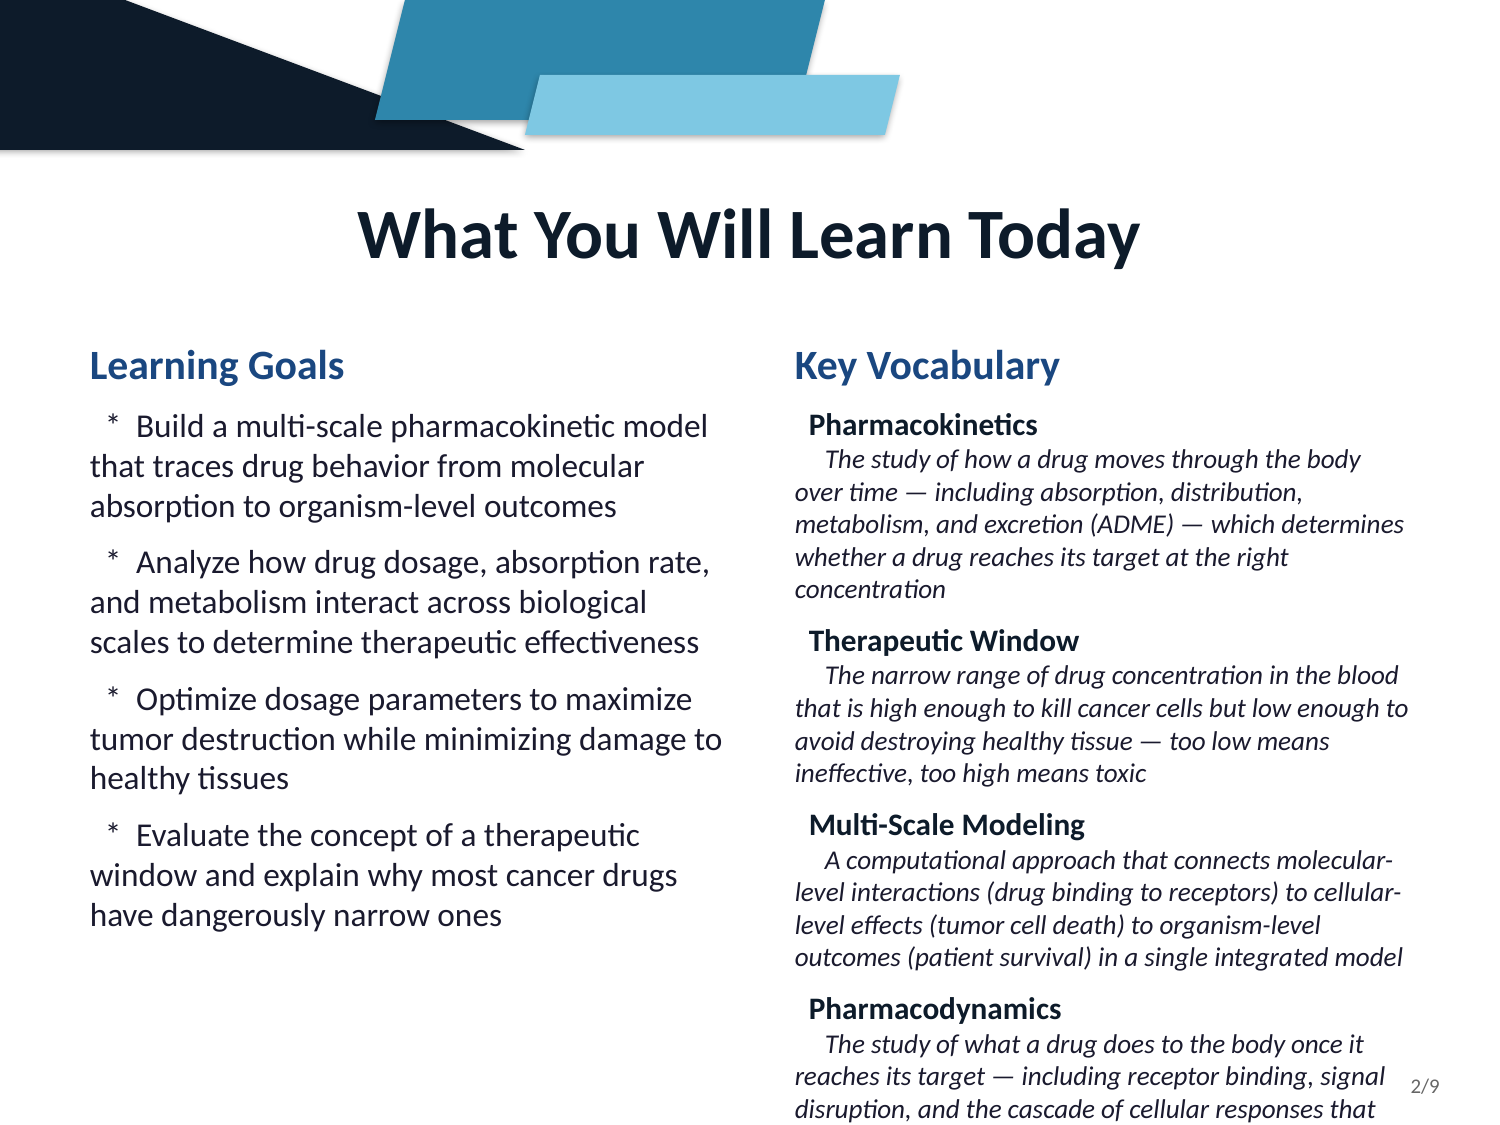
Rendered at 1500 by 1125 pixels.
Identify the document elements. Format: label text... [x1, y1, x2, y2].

text_box Key Vocabulary Pharmacokinetics The study of how a drug moves through the body over time — including absorption, distribution, metabolism, and excretion (ADME) — which determines whether a drug reaches its target at the right concentration Therapeutic Window The narrow range of drug concentration in the blood that is high enough to kill cancer cells but low enough to avoid destroying healthy tissue — too low means ineffective, too high means toxic Multi-Scale Modeling A computational approach that connects molecular-level interactions (drug binding to receptors) to cellular-level effects (tumor cell death) to organism-level outcomes (patient survival) in a single integrated model Pharmacodynamics The study of what a drug does to the body once it reaches its target — including receptor binding, signal disruption, and the cascade of cellular responses that follow drug exposure [779, 329, 1425, 1125]
text_box [374, 0, 826, 121]
text_box [0, 0, 526, 151]
text_box Learning Goals * Build a multi-scale pharmacokinetic model that traces drug behavior from molecular absorption to organism-level outcomes * Analyze how drug dosage, absorption rate, and metabolism interact across biological scales to determine therapeutic effectiveness * Optimize dosage parameters to maximize tumor destruction while minimizing damage to healthy tissues * Evaluate the concept of a therapeutic window and explain why most cancer drugs have dangerously narrow ones [74, 329, 750, 941]
text_box What You Will Learn Today [342, 179, 1157, 280]
text_box 2/9 [1395, 1065, 1455, 1105]
text_box [524, 74, 901, 136]
